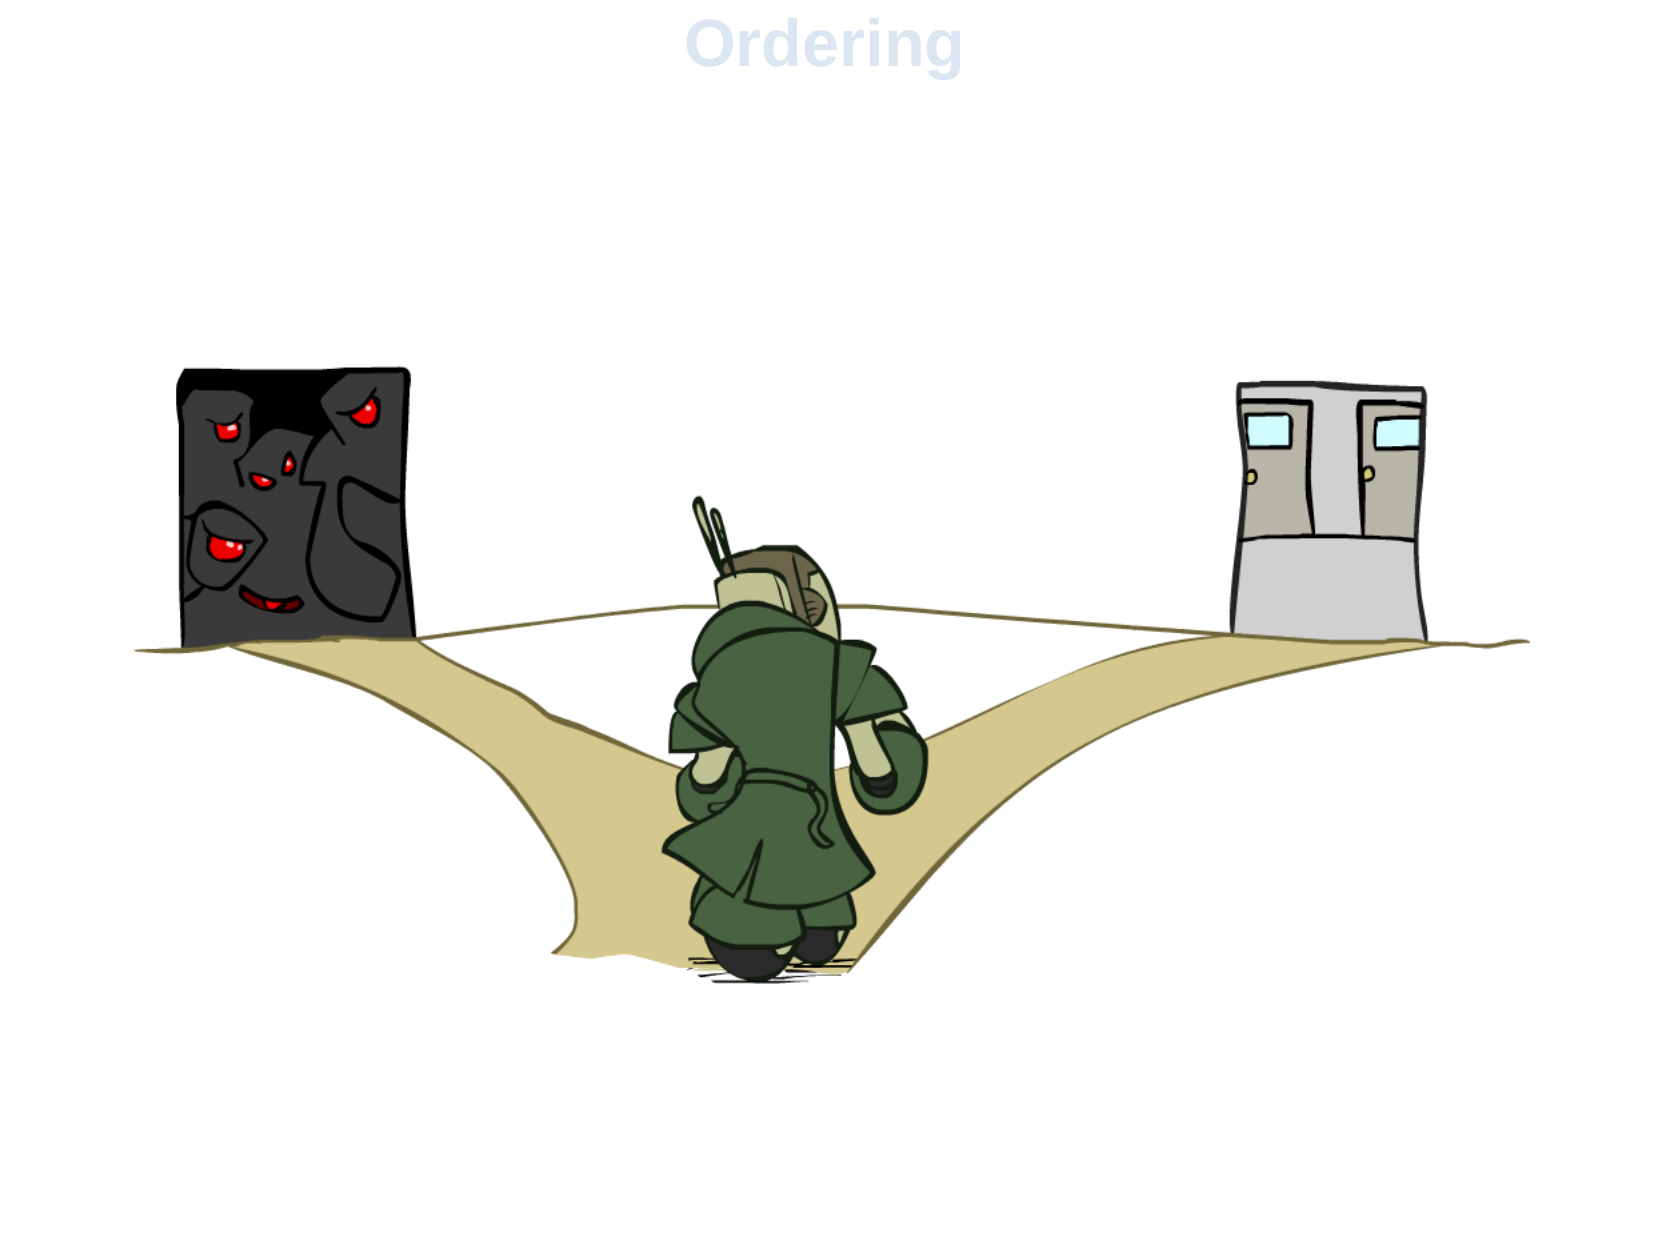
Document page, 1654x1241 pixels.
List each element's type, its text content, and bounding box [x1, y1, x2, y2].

text_box Ordering [0, 0, 1652, 90]
picture [111, 300, 1543, 988]
